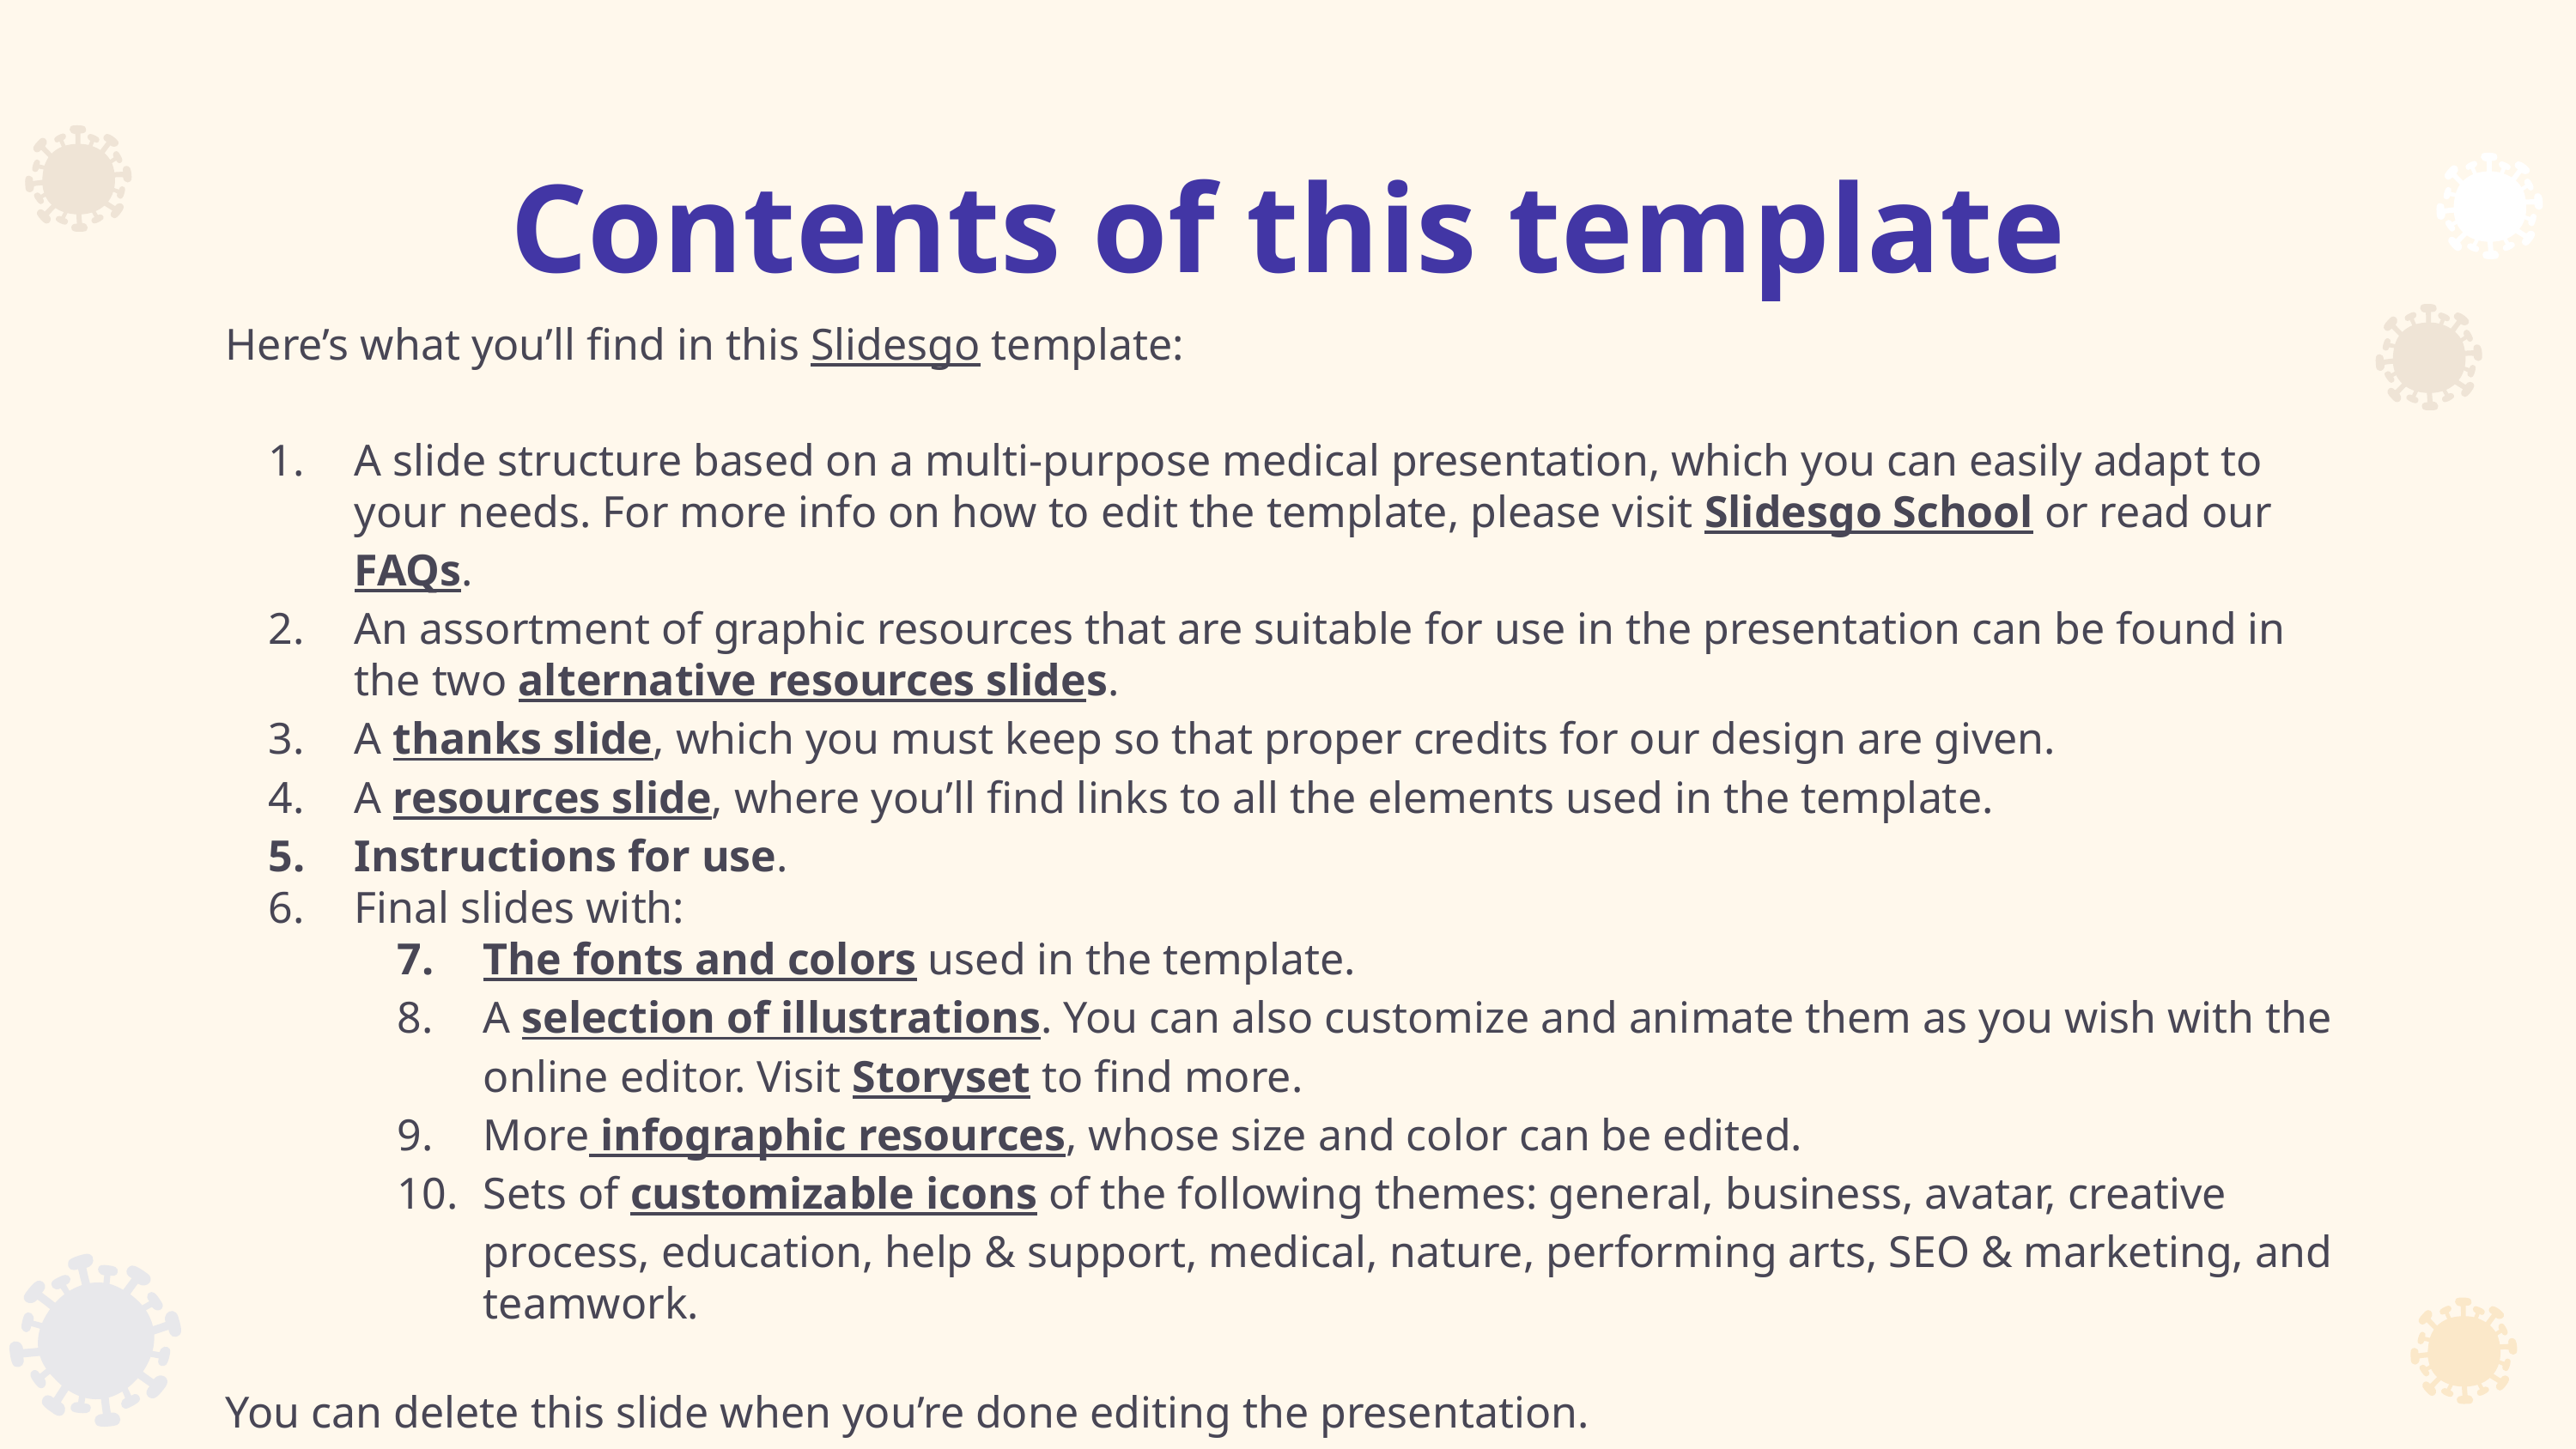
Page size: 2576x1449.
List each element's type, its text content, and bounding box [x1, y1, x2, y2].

title Contents of this template [200, 124, 2376, 287]
subtitle Here’s what you’ll find in this Slidesgo template: A slide structure based on a multi-purpose medical presentation, which you can easily adapt to your needs. For more info on how to edit the template, please visit Slidesgo School or read our FAQs. An assortment of graphic resources that are suitable for use in the presentation can be found in the two alternative resources slides. A thanks slide, which you must keep so that proper credits for our design are given. A resources slide, where you’ll find links to all the elements used in the template. Instructions for use. Final slides with: The fonts and colors used in the template. A selection of illustrations. You can also customize and animate them as you wish with the online editor. Visit Storyset to find more. More infographic resources, whose size and color can be edited. Sets of customizable icons of the following themes: general, business, avatar, creative process, education, help & support, medical, nature, performing arts, SEO & marketing, and teamwork. You can delete this slide when you’re done editing the presentation. [199, 291, 2375, 1324]
